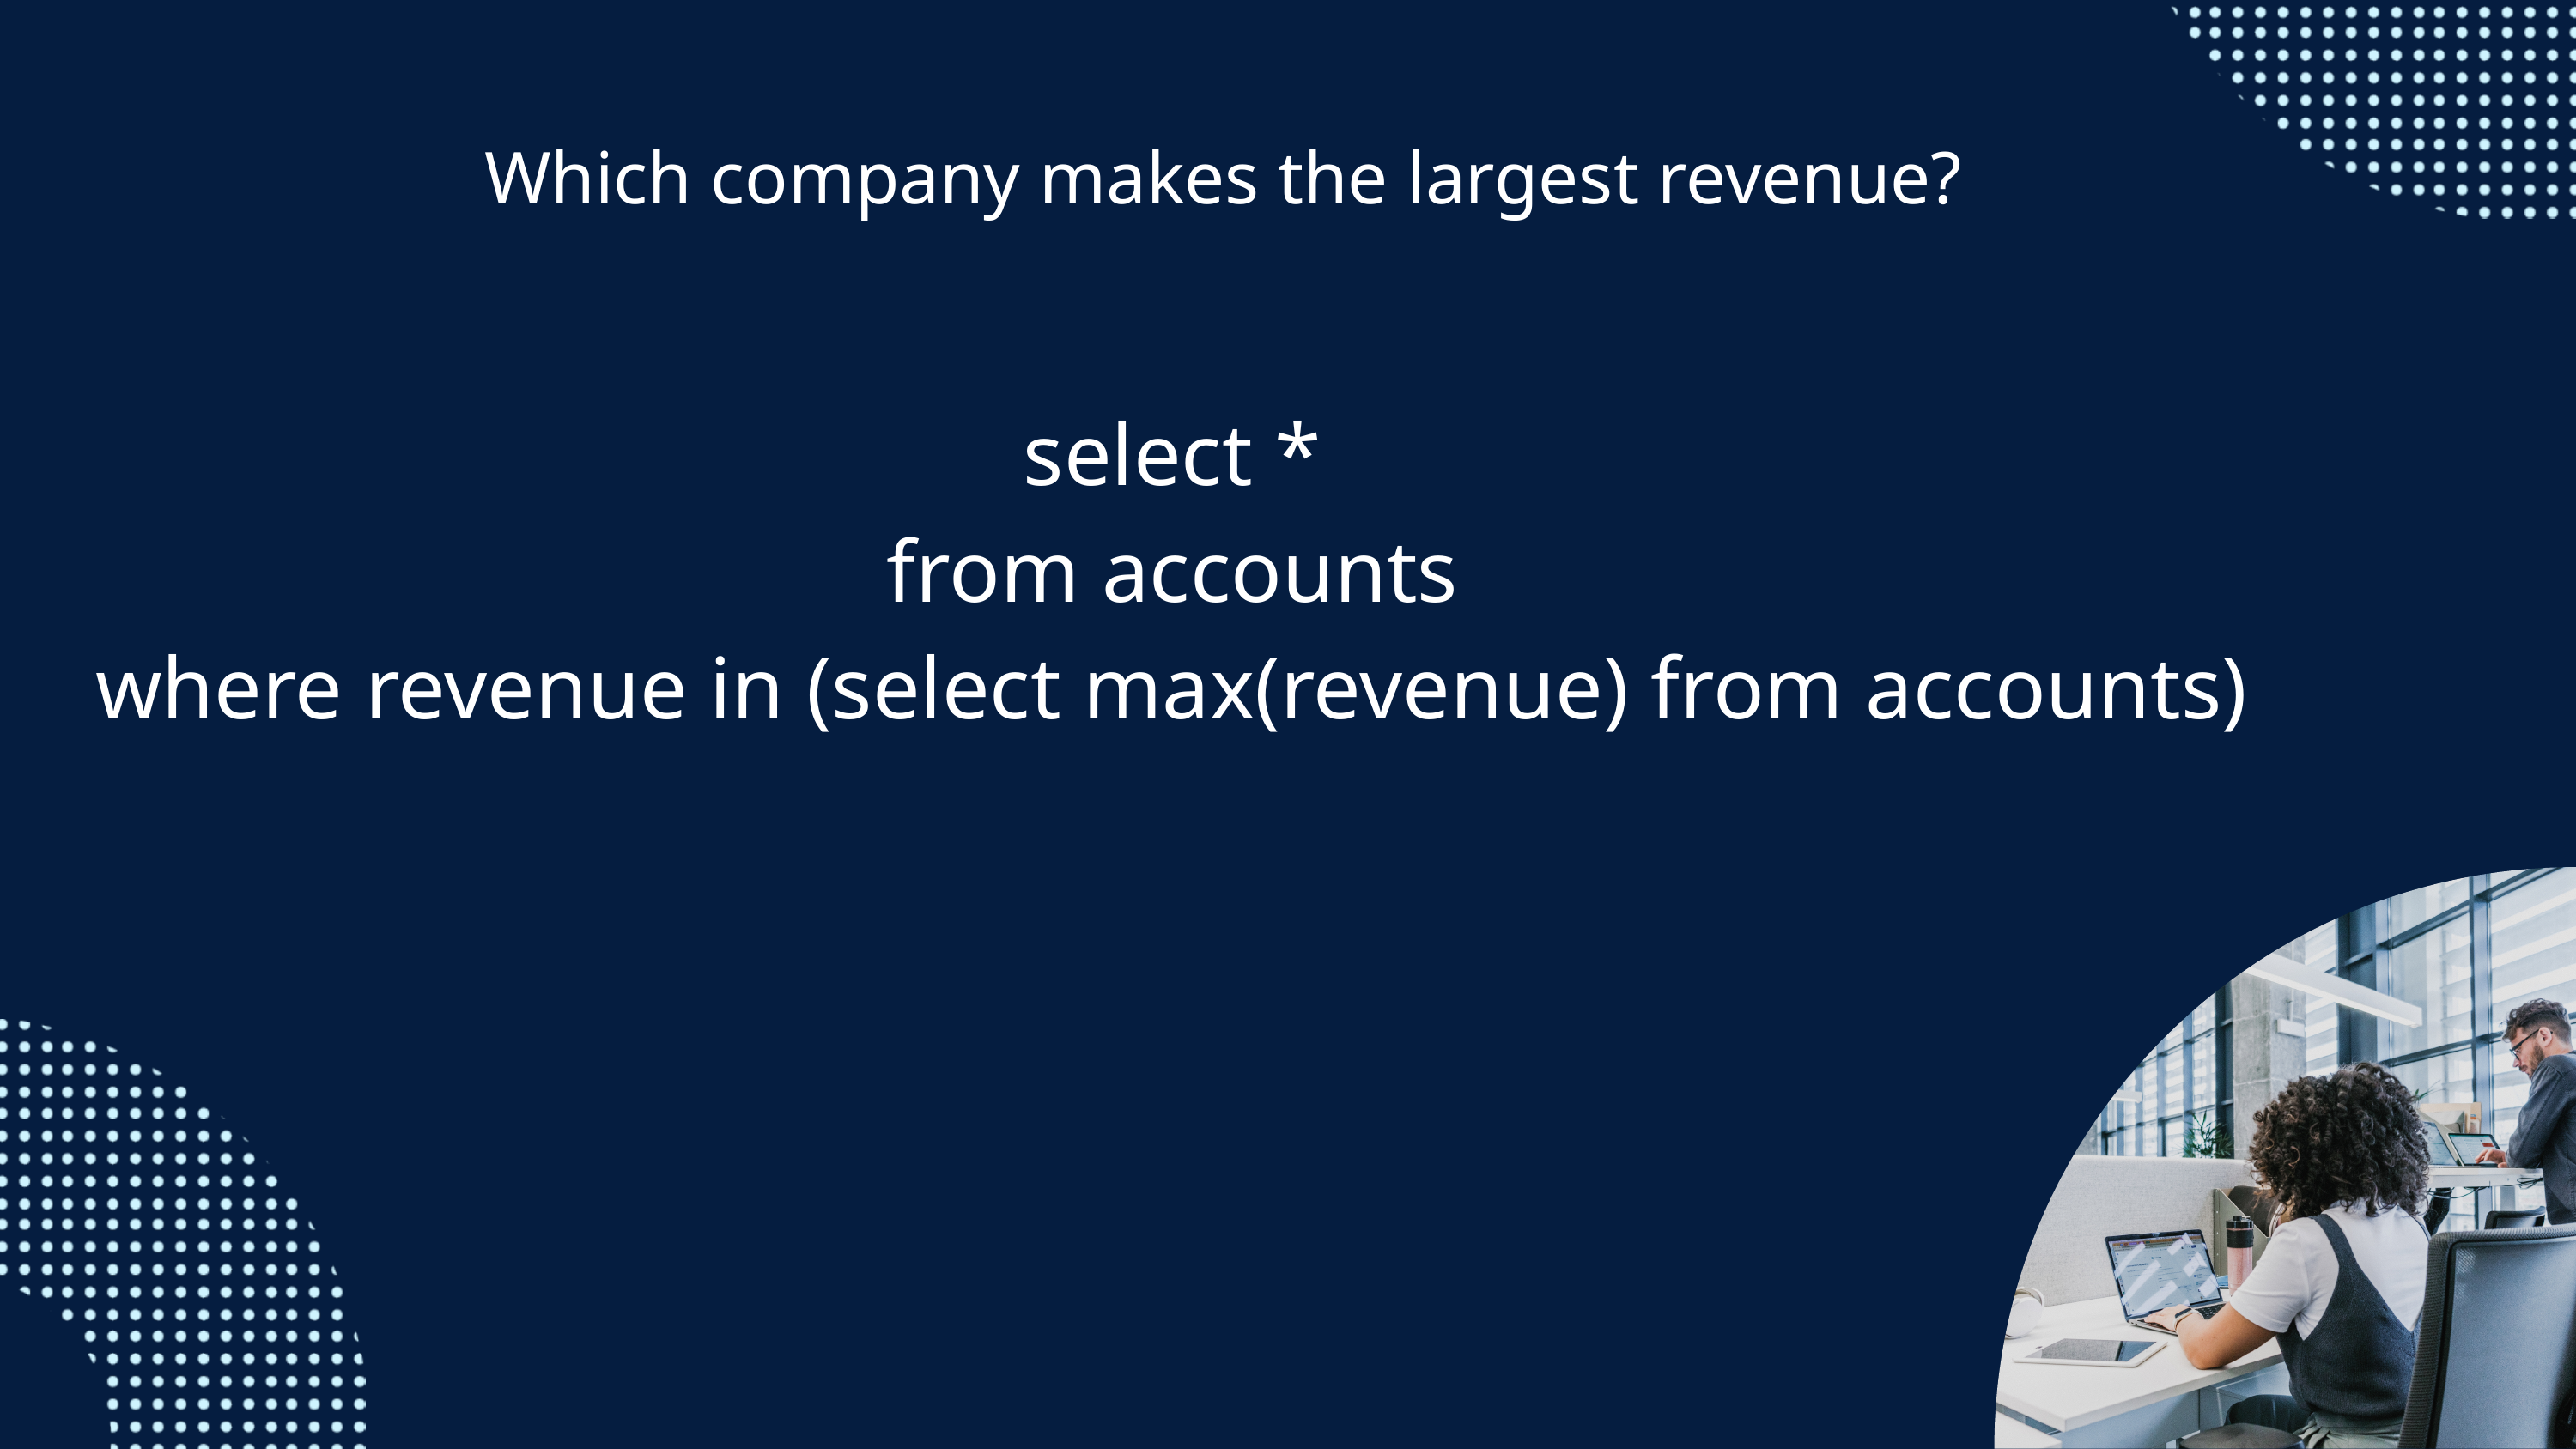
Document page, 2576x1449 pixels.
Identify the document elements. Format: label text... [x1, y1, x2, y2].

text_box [1994, 866, 2576, 1449]
text_box [0, 1019, 366, 1449]
text_box Which company makes the largest revenue? [356, 119, 2090, 219]
text_box select * from accounts where revenue in (select max(revenue) from accounts) [94, 385, 2251, 737]
text_box [2122, 0, 2576, 219]
